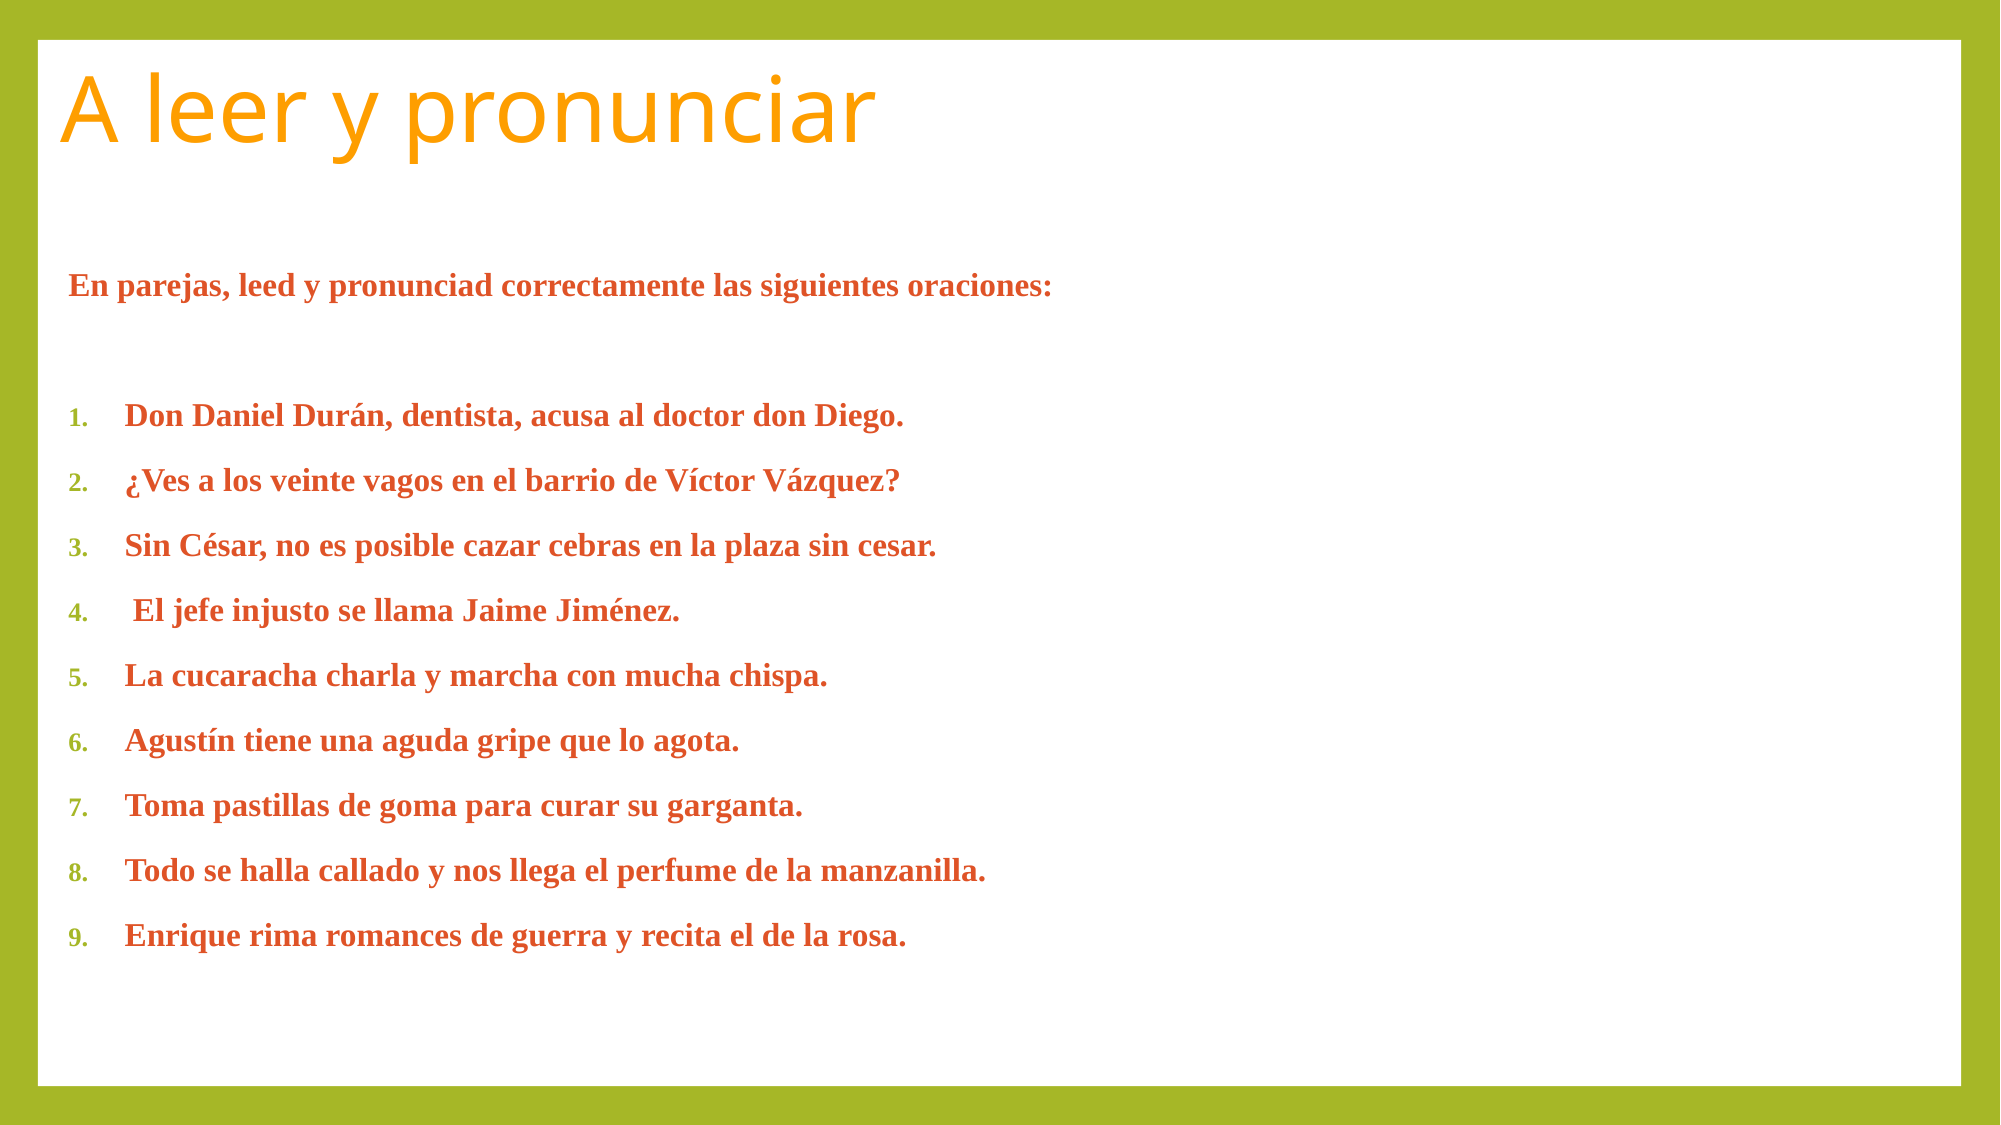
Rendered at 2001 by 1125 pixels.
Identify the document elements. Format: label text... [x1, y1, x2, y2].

list En parejas, leed y pronunciad correctamente las siguientes oraciones: Don Daniel Durán, dentista, acusa al doctor don Diego. ¿Ves a los veinte vagos en el barrio de Víctor Vázquez? Sin César, no es posible cazar cebras en la plaza sin cesar. El jefe injusto se llama Jaime Jiménez. La cucaracha charla y marcha con mucha chispa. Agustín tiene una aguda gripe que lo agota. Toma pastillas de goma para curar su garganta. Todo se halla callado y nos llega el perfume de la manzanilla. Enrique rima romances de guerra y recita el de la rosa. [45, 195, 1954, 1063]
title A leer y pronunciar [45, 47, 1954, 179]
